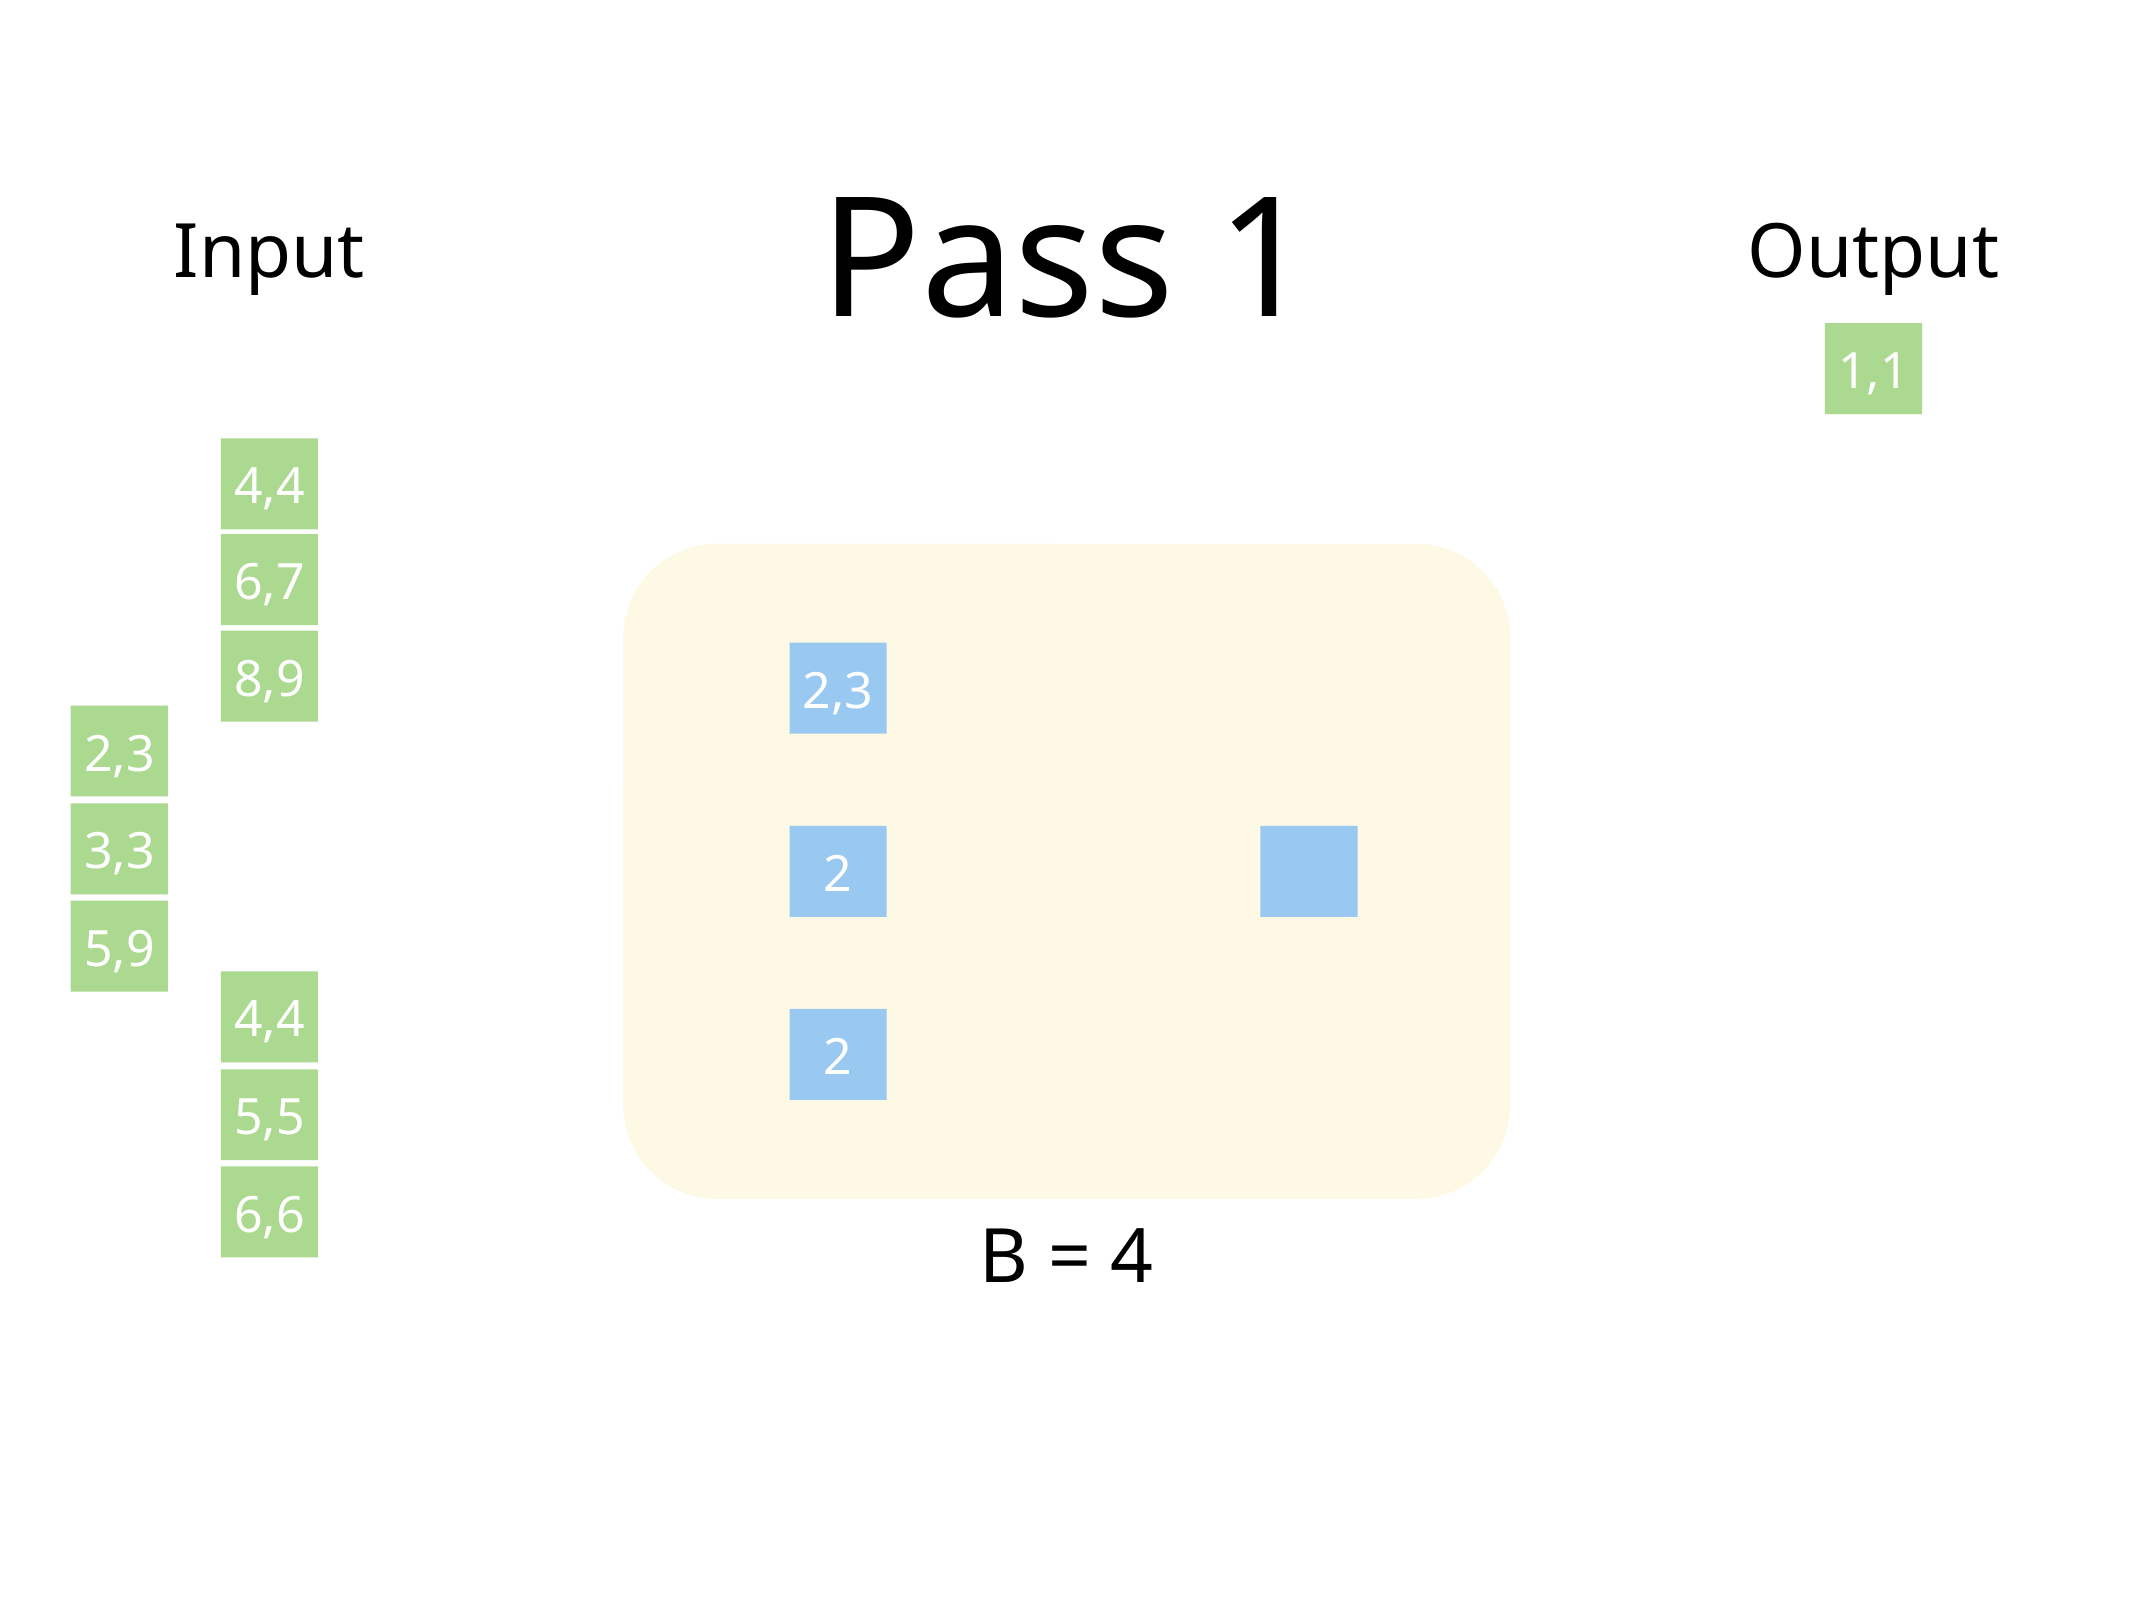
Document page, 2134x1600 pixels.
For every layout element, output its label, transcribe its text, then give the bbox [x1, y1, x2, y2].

text_box 6,7 [220, 534, 318, 626]
text_box Output [1739, 194, 2008, 302]
text_box 3,3 [70, 803, 168, 895]
title Pass 1 [155, 72, 1978, 428]
text_box 2,3 [70, 705, 168, 797]
text_box 5,9 [70, 900, 168, 992]
text_box 4,4 [220, 438, 318, 530]
text_box 8,9 [220, 630, 318, 722]
text_box [623, 543, 1511, 1199]
text_box 2 [789, 1008, 887, 1100]
text_box 2,3 [789, 642, 887, 734]
text_box 1,1 [1824, 323, 1923, 415]
text_box 5,5 [220, 1069, 318, 1161]
text_box B = 4 [971, 1199, 1162, 1307]
text_box 6,6 [220, 1166, 318, 1258]
text_box 4,4 [220, 971, 318, 1063]
text_box [1260, 825, 1358, 917]
text_box 2 [789, 825, 887, 917]
